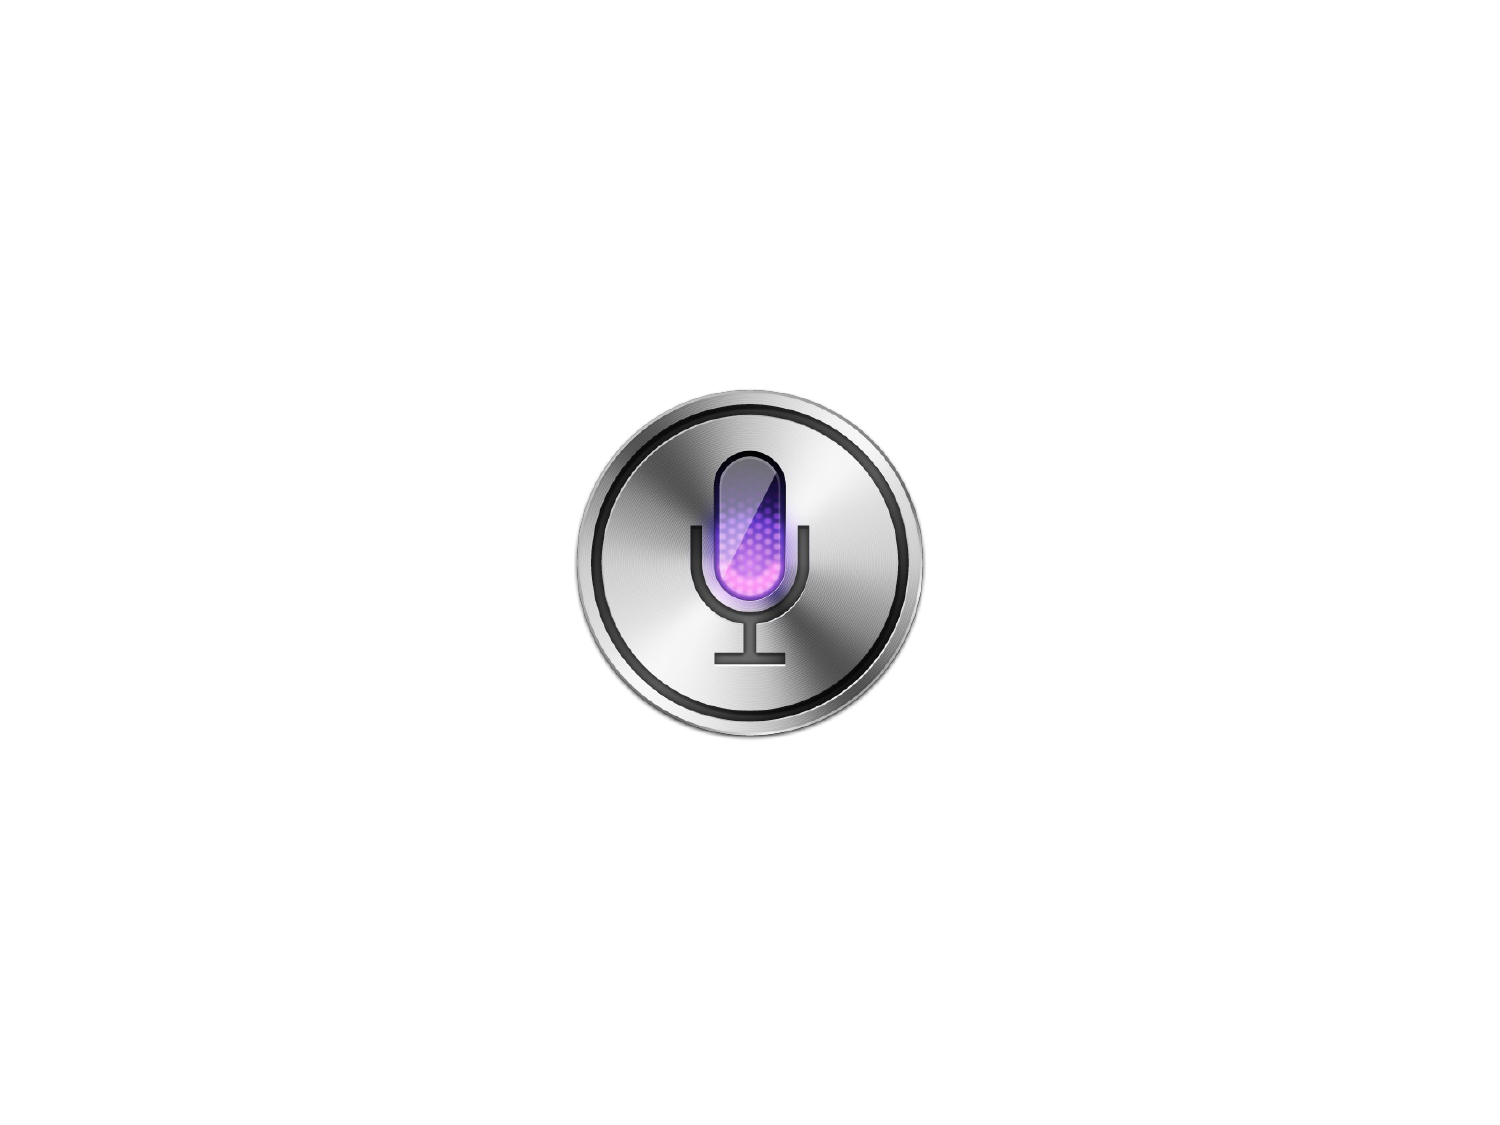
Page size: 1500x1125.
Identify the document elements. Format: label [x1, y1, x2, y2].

picture [568, 383, 932, 742]
